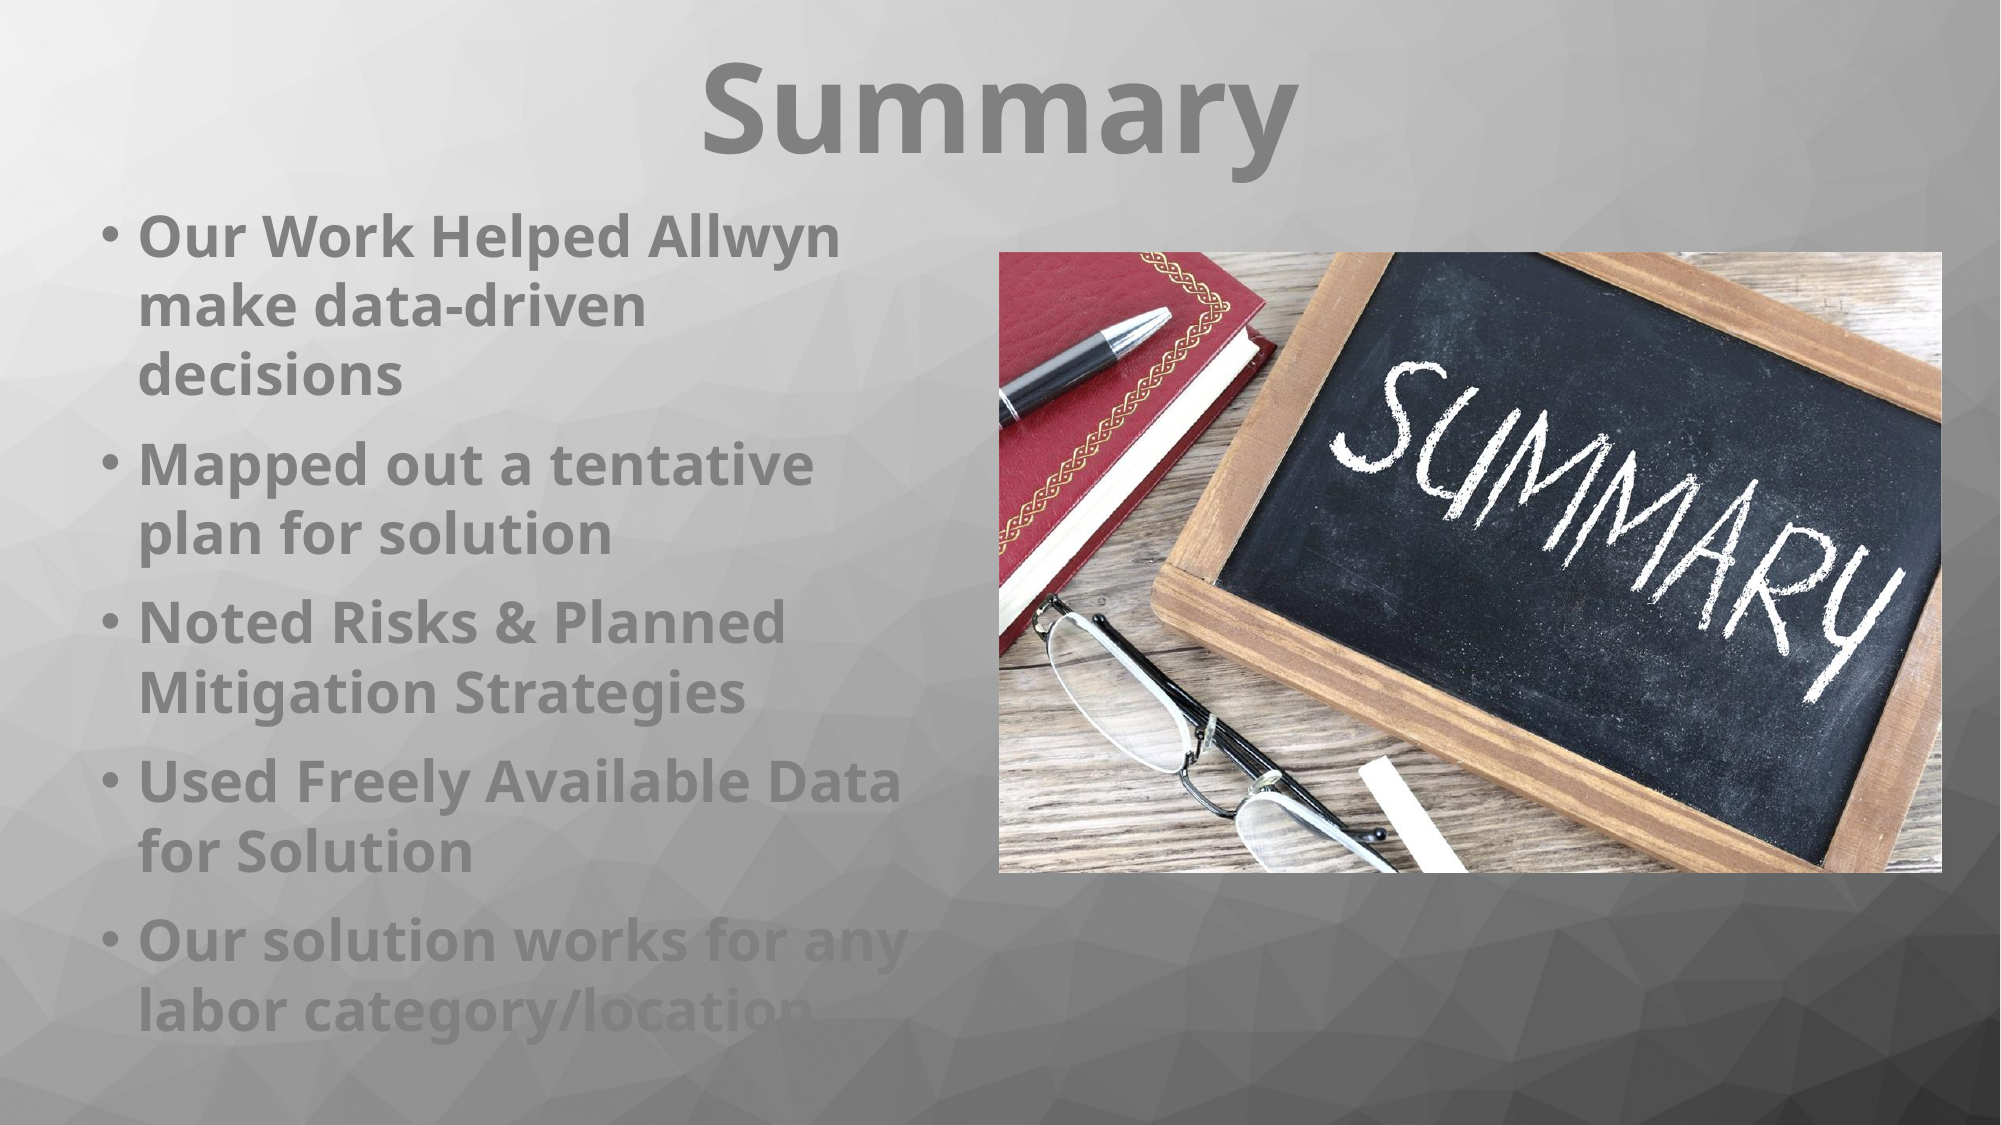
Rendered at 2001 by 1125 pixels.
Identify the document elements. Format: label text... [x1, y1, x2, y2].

title Summary [137, 4, 1863, 222]
list Our Work Helped Allwyn make data-driven decisions Mapped out a tentative plan for solution Noted Risks & Planned Mitigation Strategies Used Freely Available Data for Solution Our solution works for any labor category/location [85, 191, 932, 1121]
picture [0, 0, 2001, 1125]
